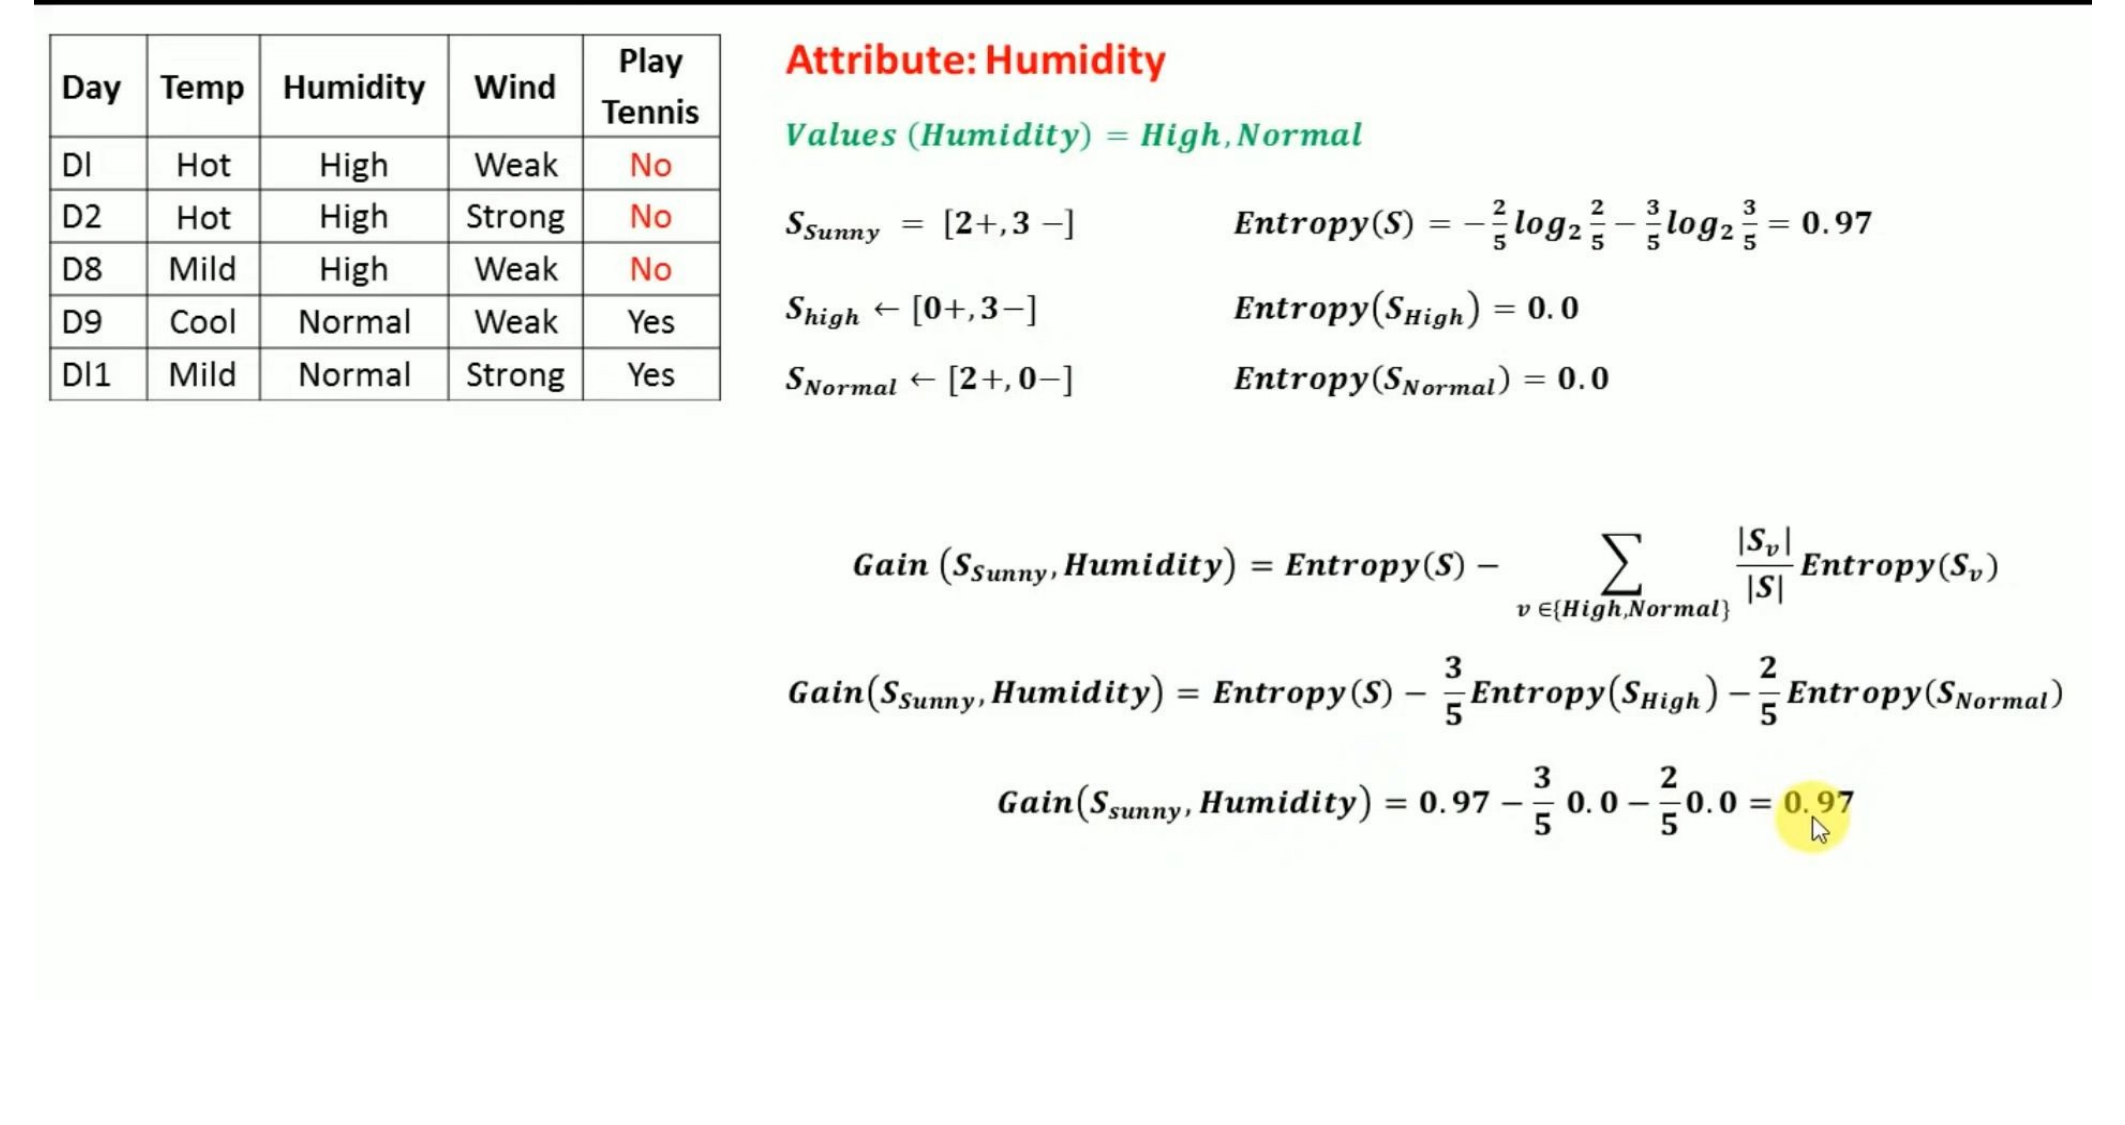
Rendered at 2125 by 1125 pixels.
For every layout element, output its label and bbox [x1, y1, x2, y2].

picture [34, 0, 2092, 1000]
